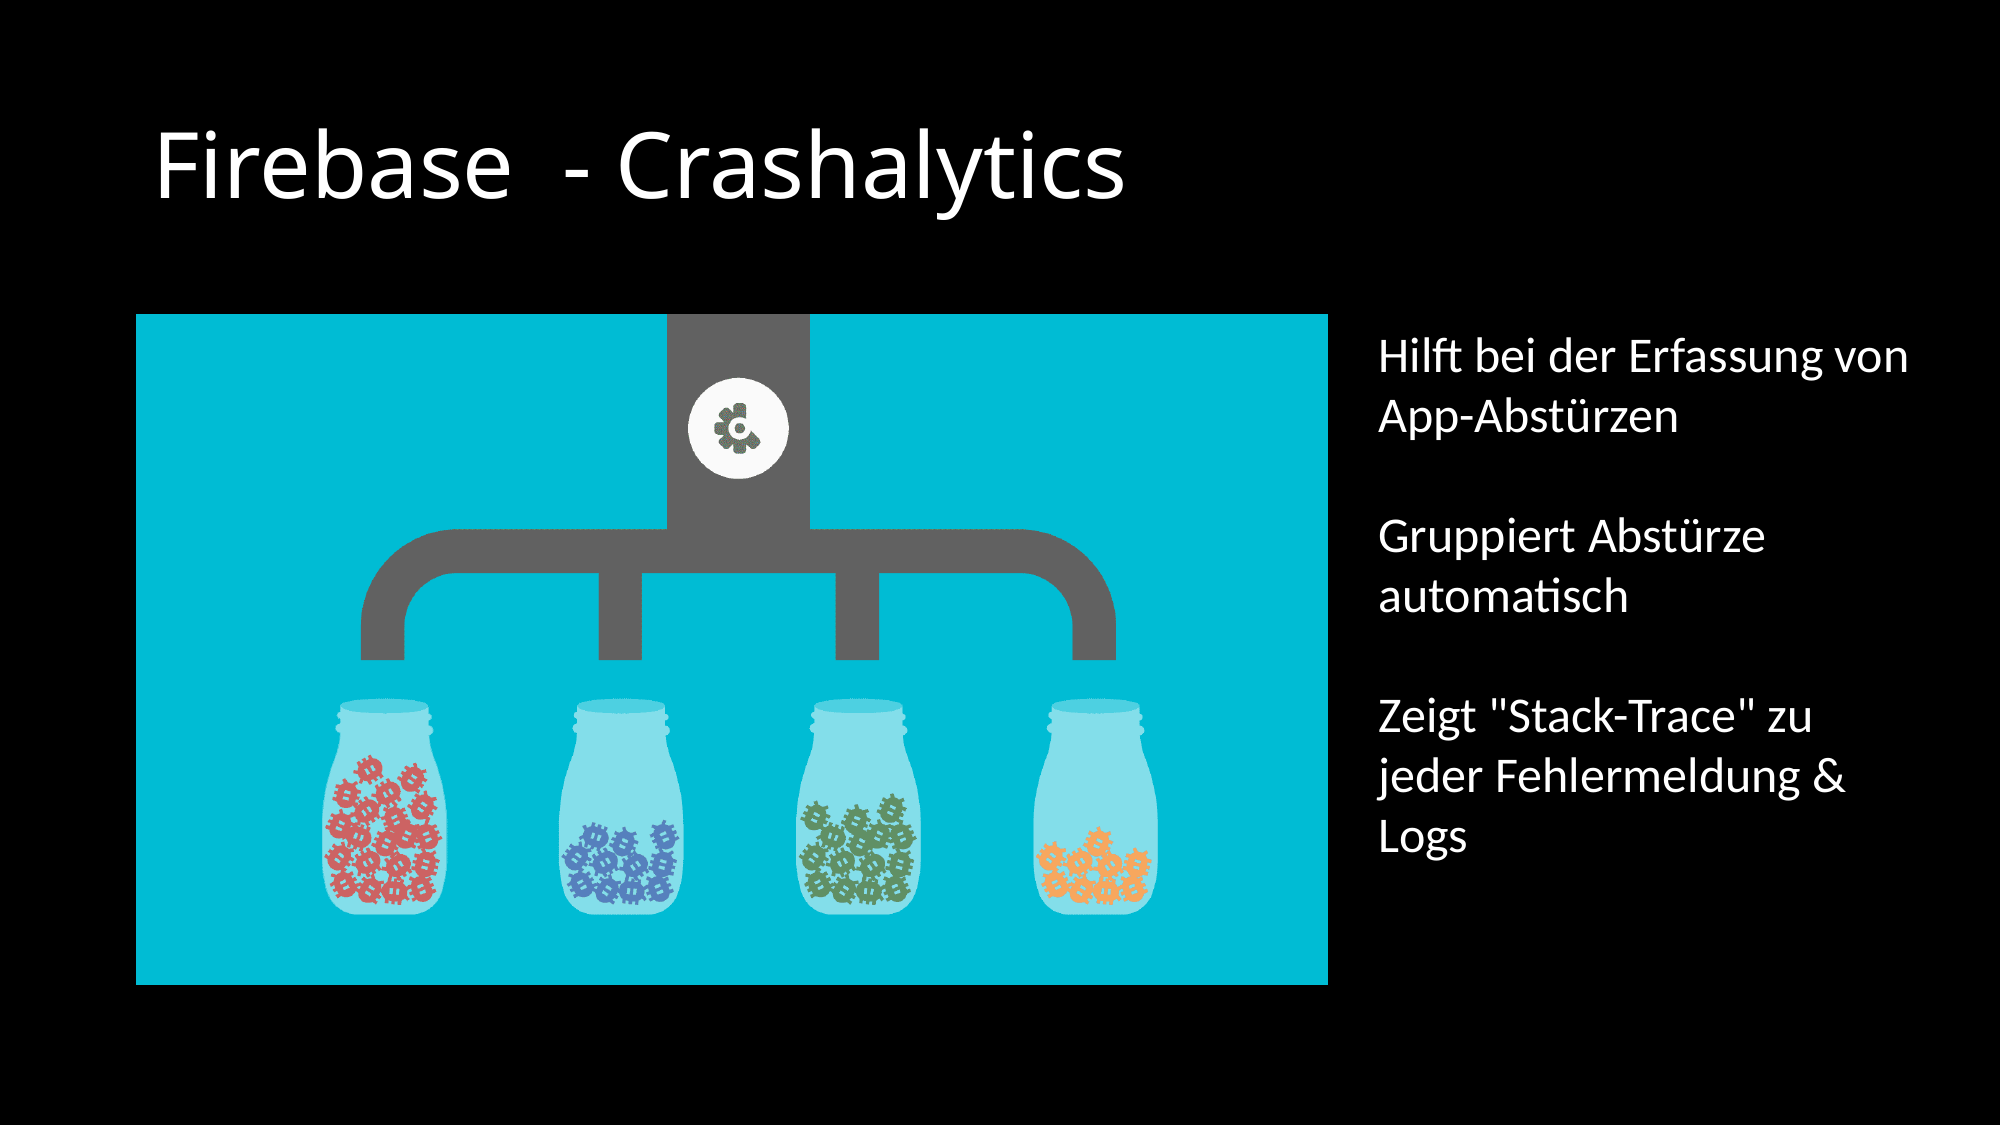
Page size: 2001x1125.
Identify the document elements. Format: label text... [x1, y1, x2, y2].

picture [136, 314, 1328, 985]
text_box Hilft bei der Erfassung von App-Abstürzen Gruppiert Abstürze automatisch Zeigt "Stack-Trace" zu jeder Fehlermeldung & Logs [1363, 314, 1928, 870]
title Firebase - Crashalytics [137, 59, 1863, 278]
